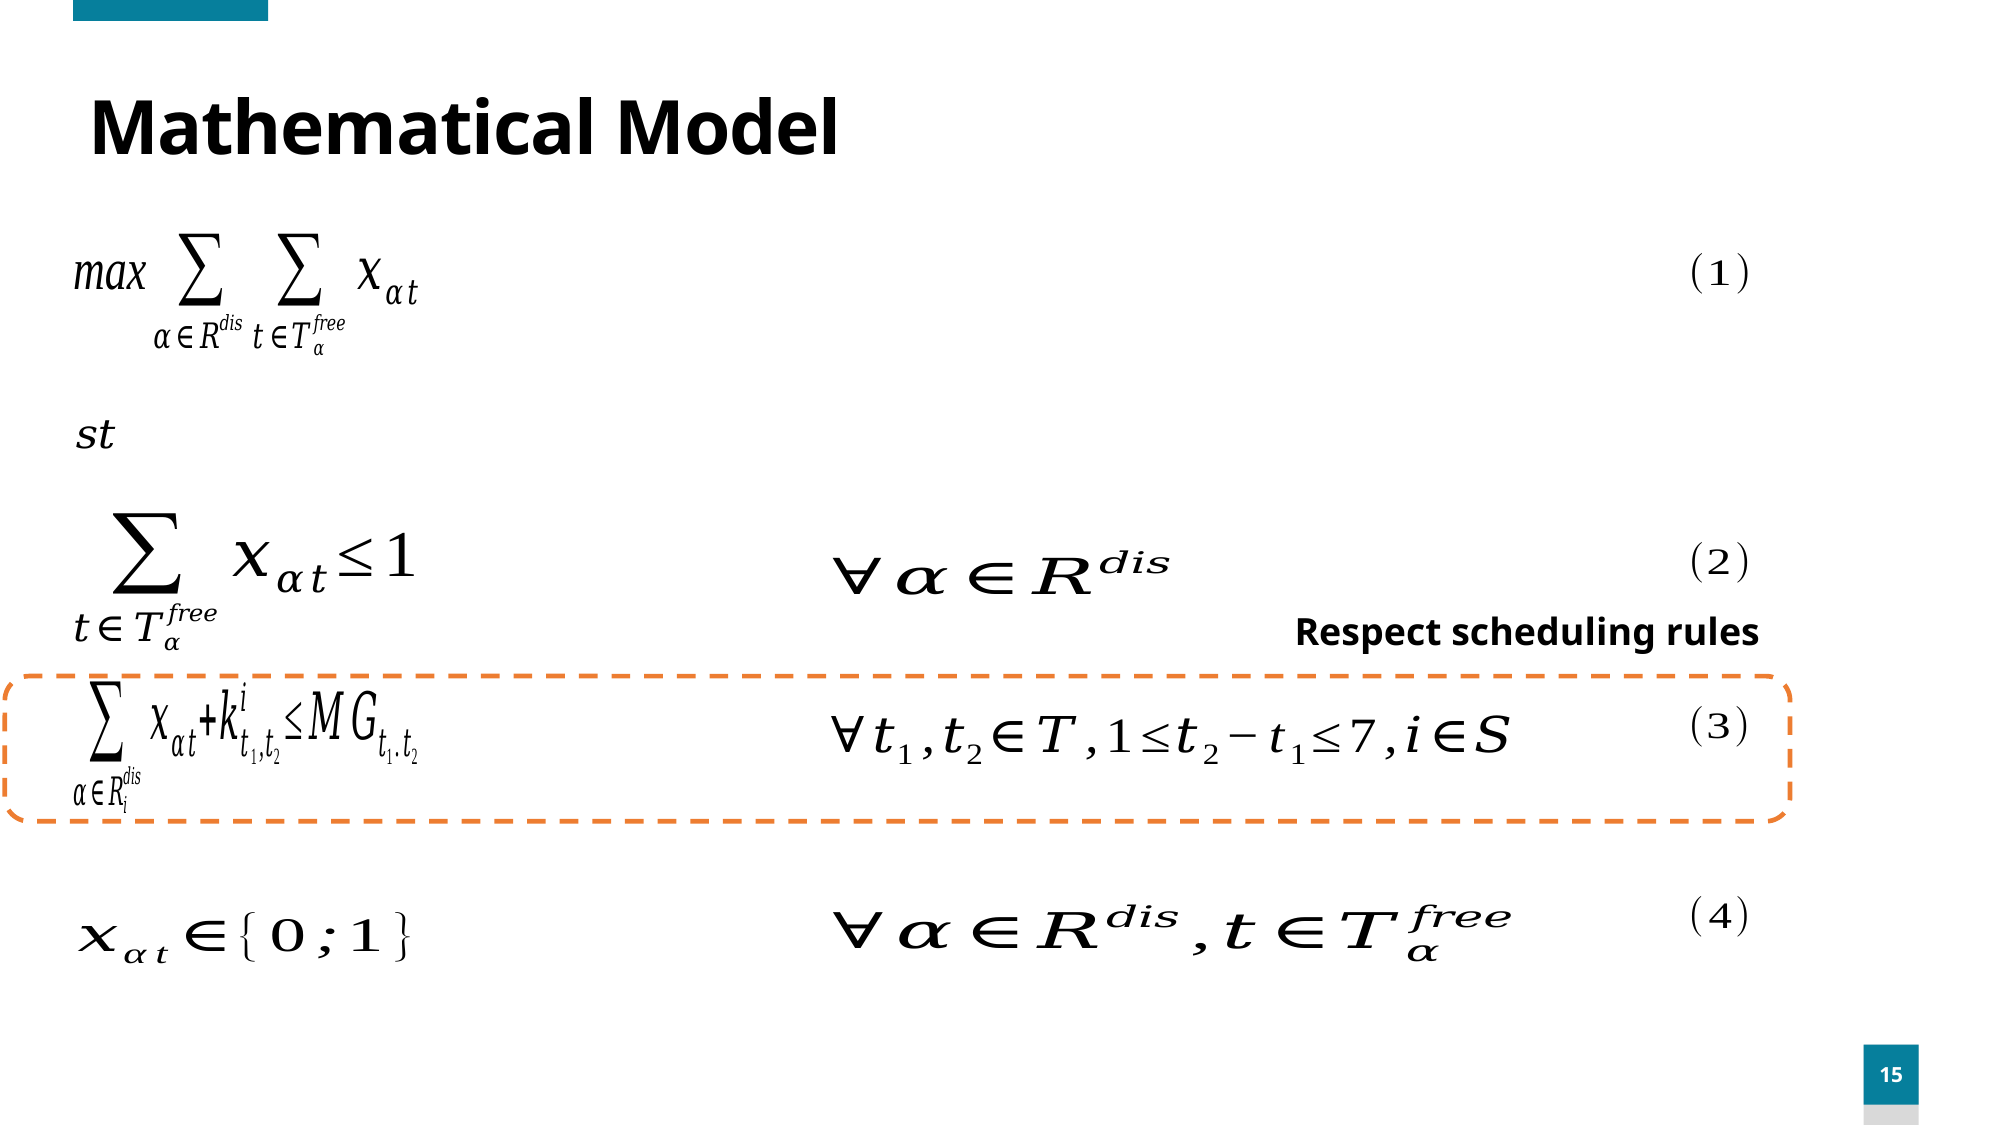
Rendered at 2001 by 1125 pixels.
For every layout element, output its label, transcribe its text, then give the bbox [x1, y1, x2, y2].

title Mathematical Model [73, 82, 1720, 179]
text_box Respect scheduling rules [1118, 601, 1776, 661]
text_box [3, 675, 1792, 823]
